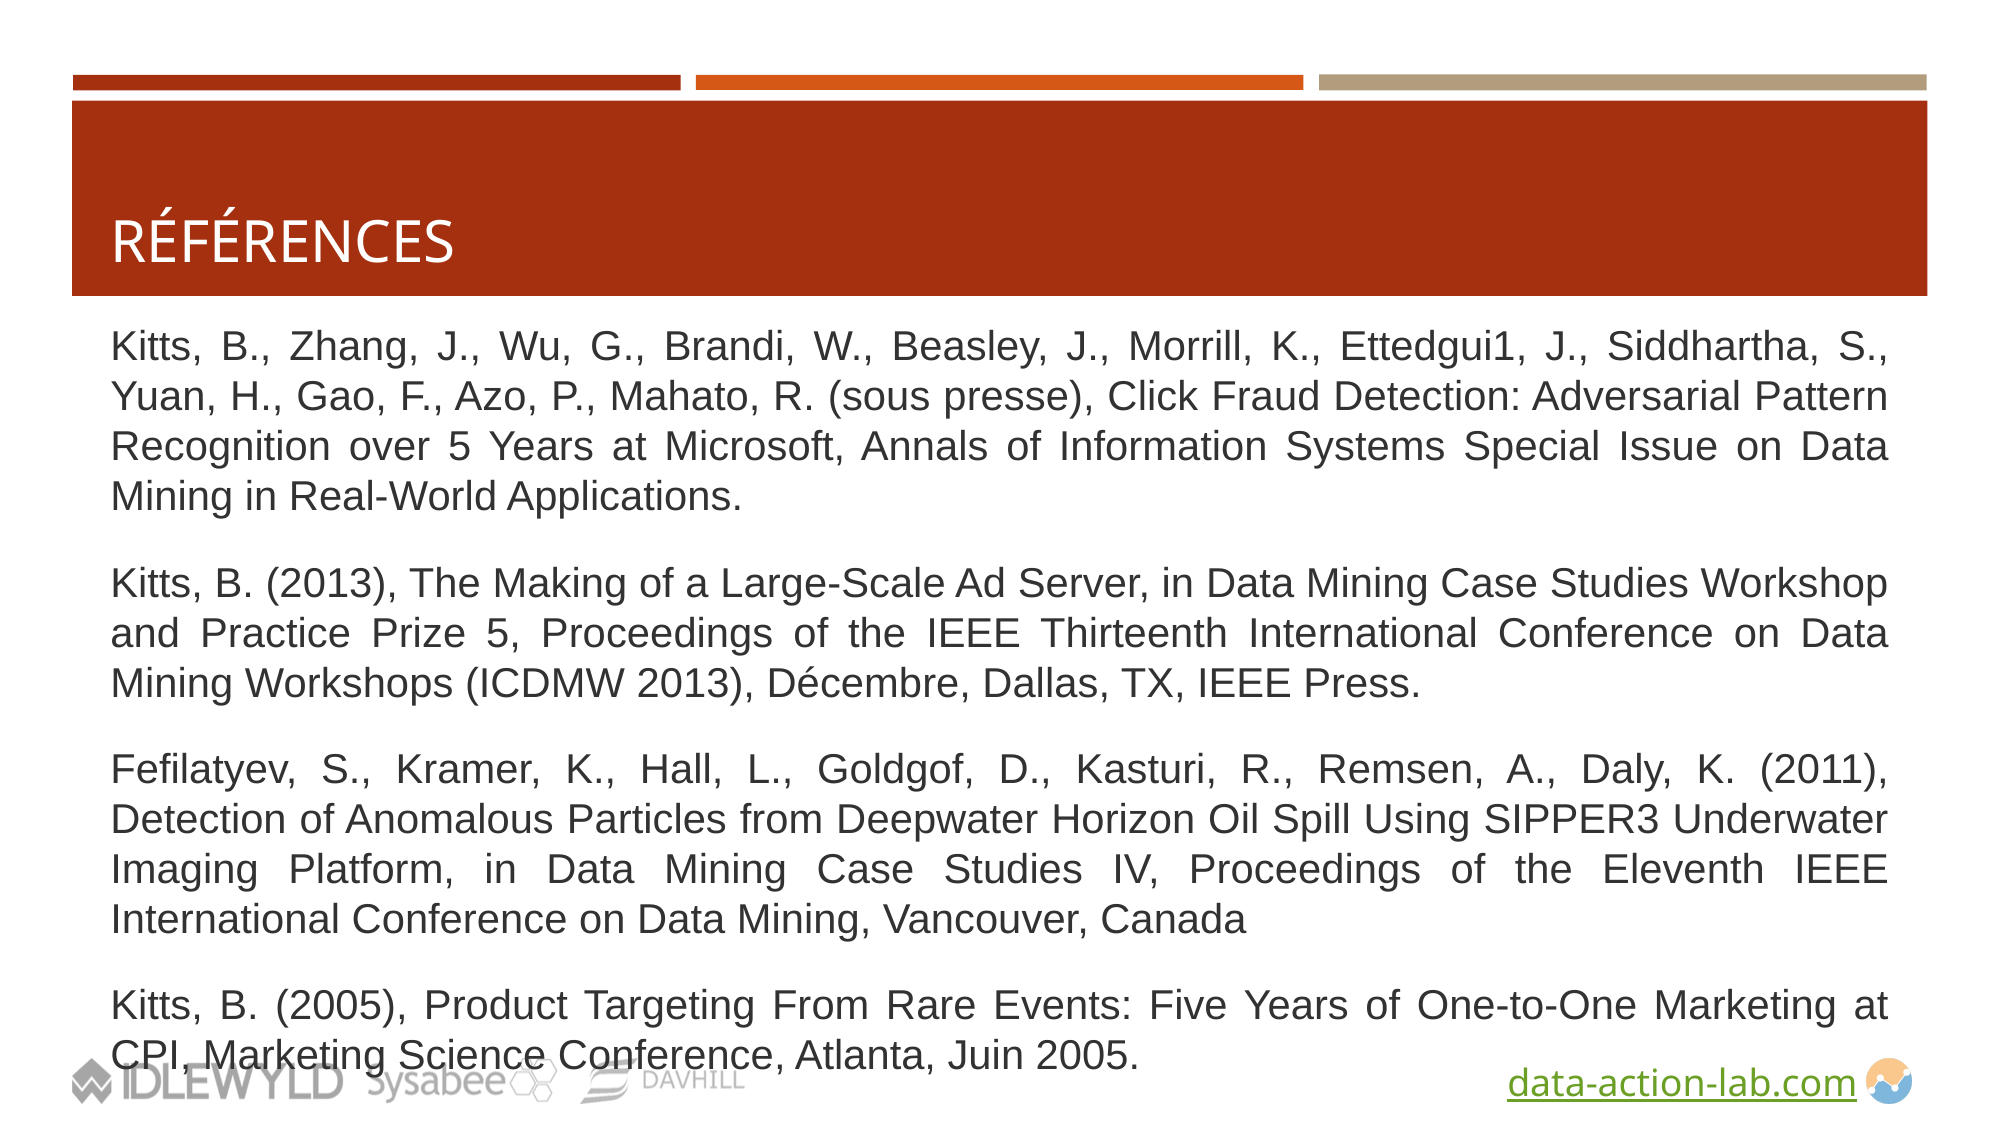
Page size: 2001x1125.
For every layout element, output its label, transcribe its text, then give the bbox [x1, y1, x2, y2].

list Kitts, B., Zhang, J., Wu, G., Brandi, W., Beasley, J., Morrill, K., Ettedgui1, J., Siddhartha, S., Yuan, H., Gao, F., Azo, P., Mahato, R. (sous presse), Click Fraud Detection: Adversarial Pattern Recognition over 5 Years at Microsoft, Annals of Information Systems Special Issue on Data Mining in Real-World Applications. Kitts, B. (2013), The Making of a Large-Scale Ad Server, in Data Mining Case Studies Workshop and Practice Prize 5, Proceedings of the IEEE Thirteenth International Conference on Data Mining Workshops (ICDMW 2013), Décembre, Dallas, TX, IEEE Press. Fefilatyev, S., Kramer, K., Hall, L., Goldgof, D., Kasturi, R., Remsen, A., Daly, K. (2011), Detection of Anomalous Particles from Deepwater Horizon Oil Spill Using SIPPER3 Underwater Imaging Platform, in Data Mining Case Studies IV, Proceedings of the Eleventh IEEE International Conference on Data Mining, Vancouver, Canada Kitts, B. (2005), Product Targeting From Rare Events: Five Years of One-to-One Marketing at CPI, Marketing Science Conference, Atlanta, Juin 2005. [95, 357, 1905, 1037]
title RÉFÉRENCES [95, 115, 1905, 282]
picture [72, 1058, 745, 1104]
